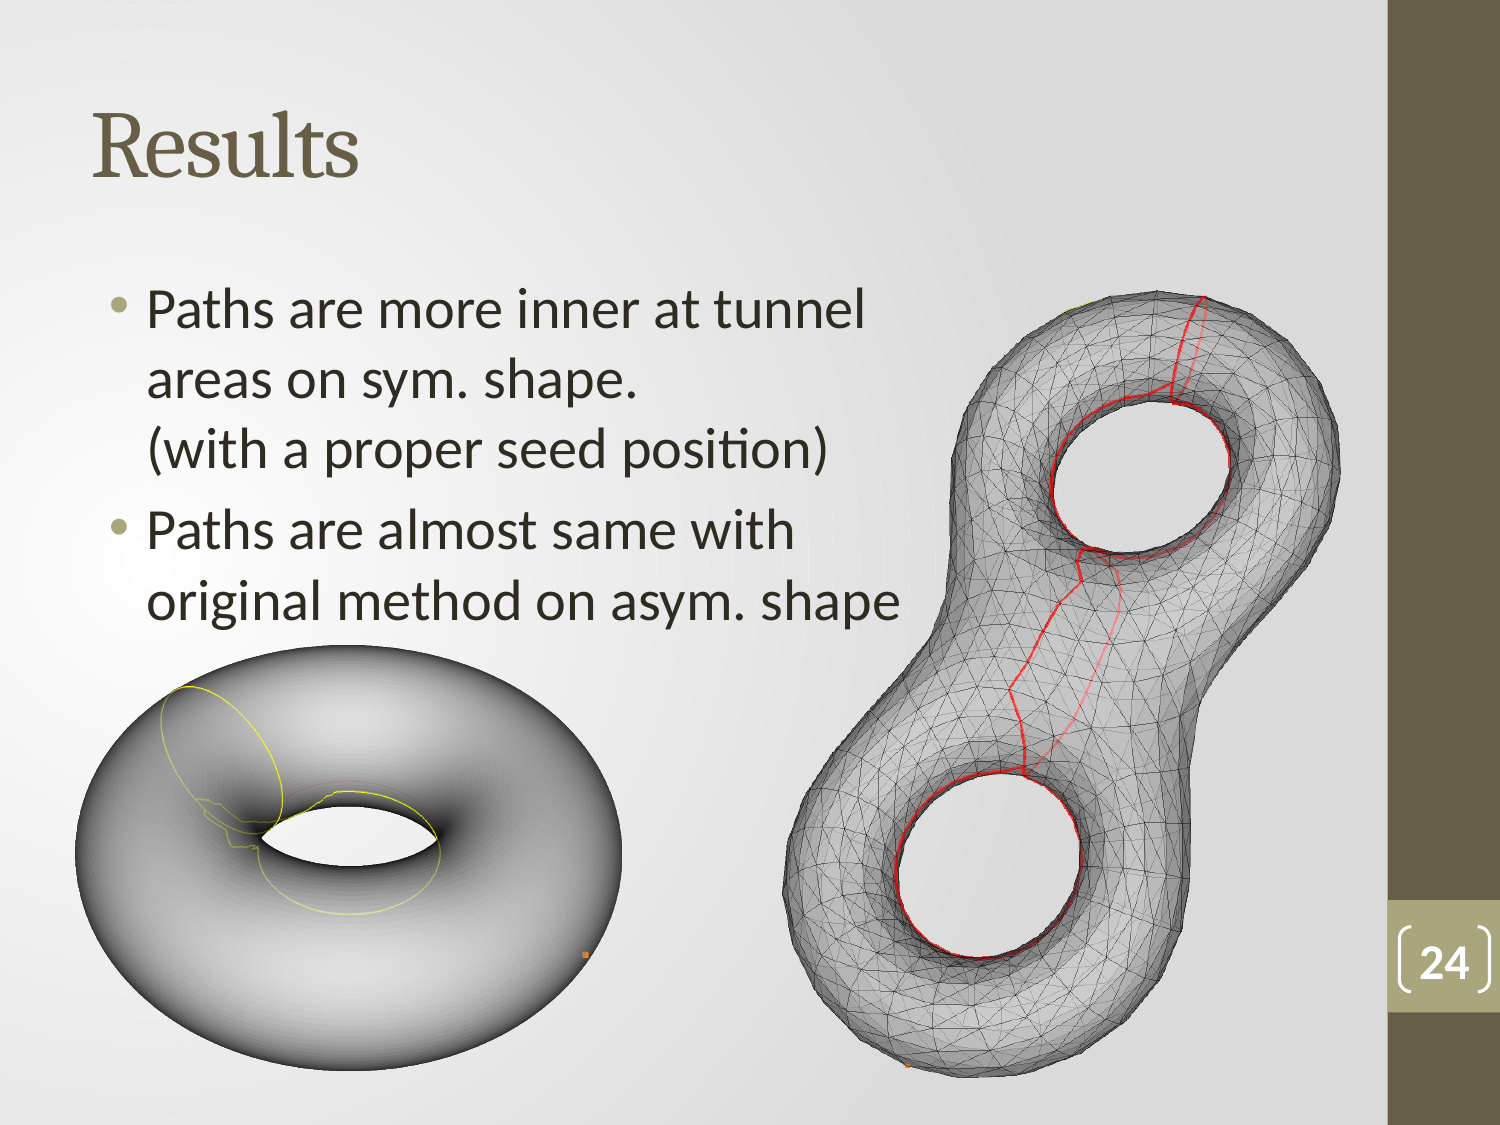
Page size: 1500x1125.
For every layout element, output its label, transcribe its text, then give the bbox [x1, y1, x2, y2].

picture [781, 290, 1342, 1079]
slide_number 24 [1397, 925, 1492, 994]
picture [74, 644, 623, 1071]
title Results [75, 45, 1325, 233]
list Paths are more inner at tunnel areas on sym. shape. (with a proper seed position) Paths are almost same with original method on asym. shape [75, 262, 1325, 1050]
